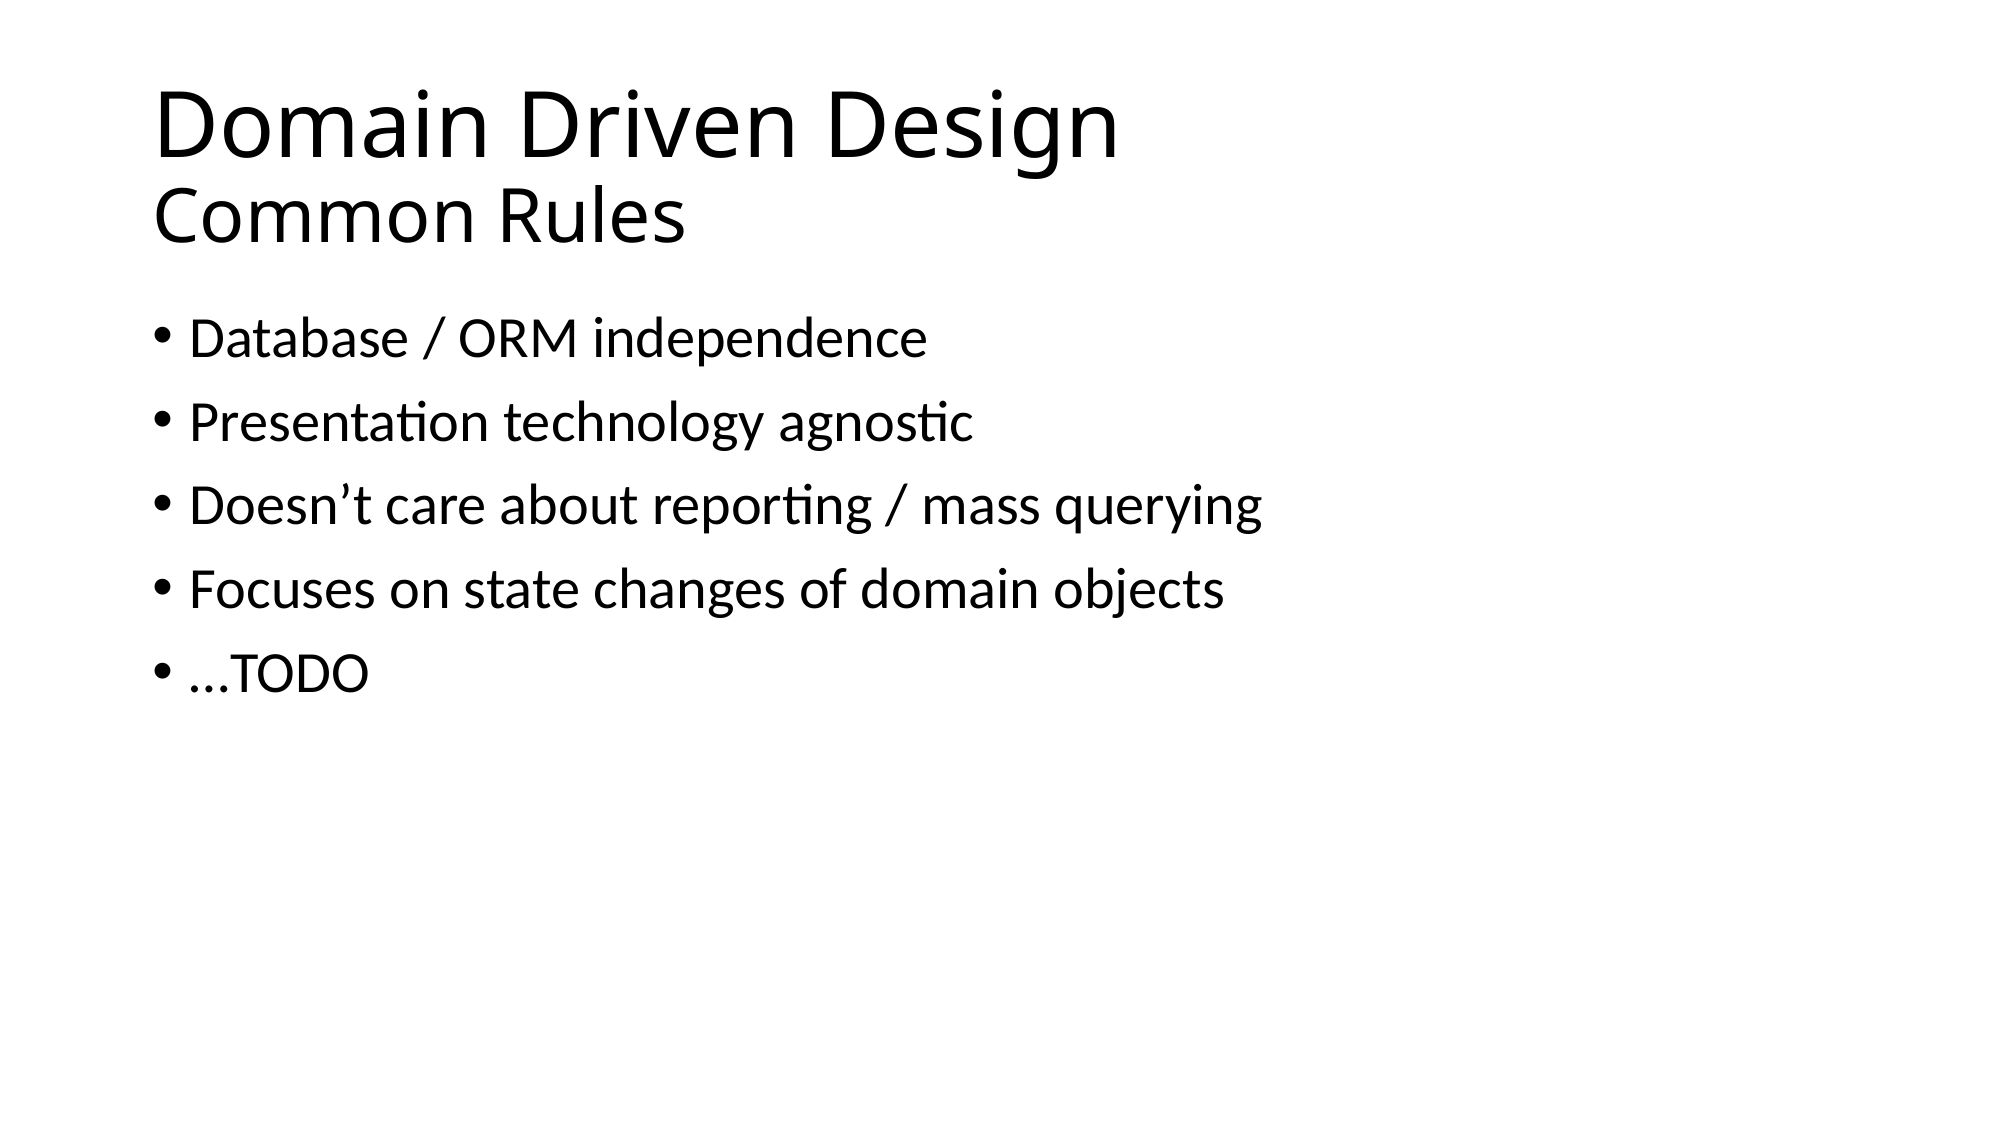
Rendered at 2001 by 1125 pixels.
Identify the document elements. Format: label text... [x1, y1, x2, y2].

title Domain Driven Design Common Rules [137, 59, 1863, 278]
list Database / ORM independence Presentation technology agnostic Doesn’t care about reporting / mass querying Focuses on state changes of domain objects …TODO [137, 299, 1863, 1014]
